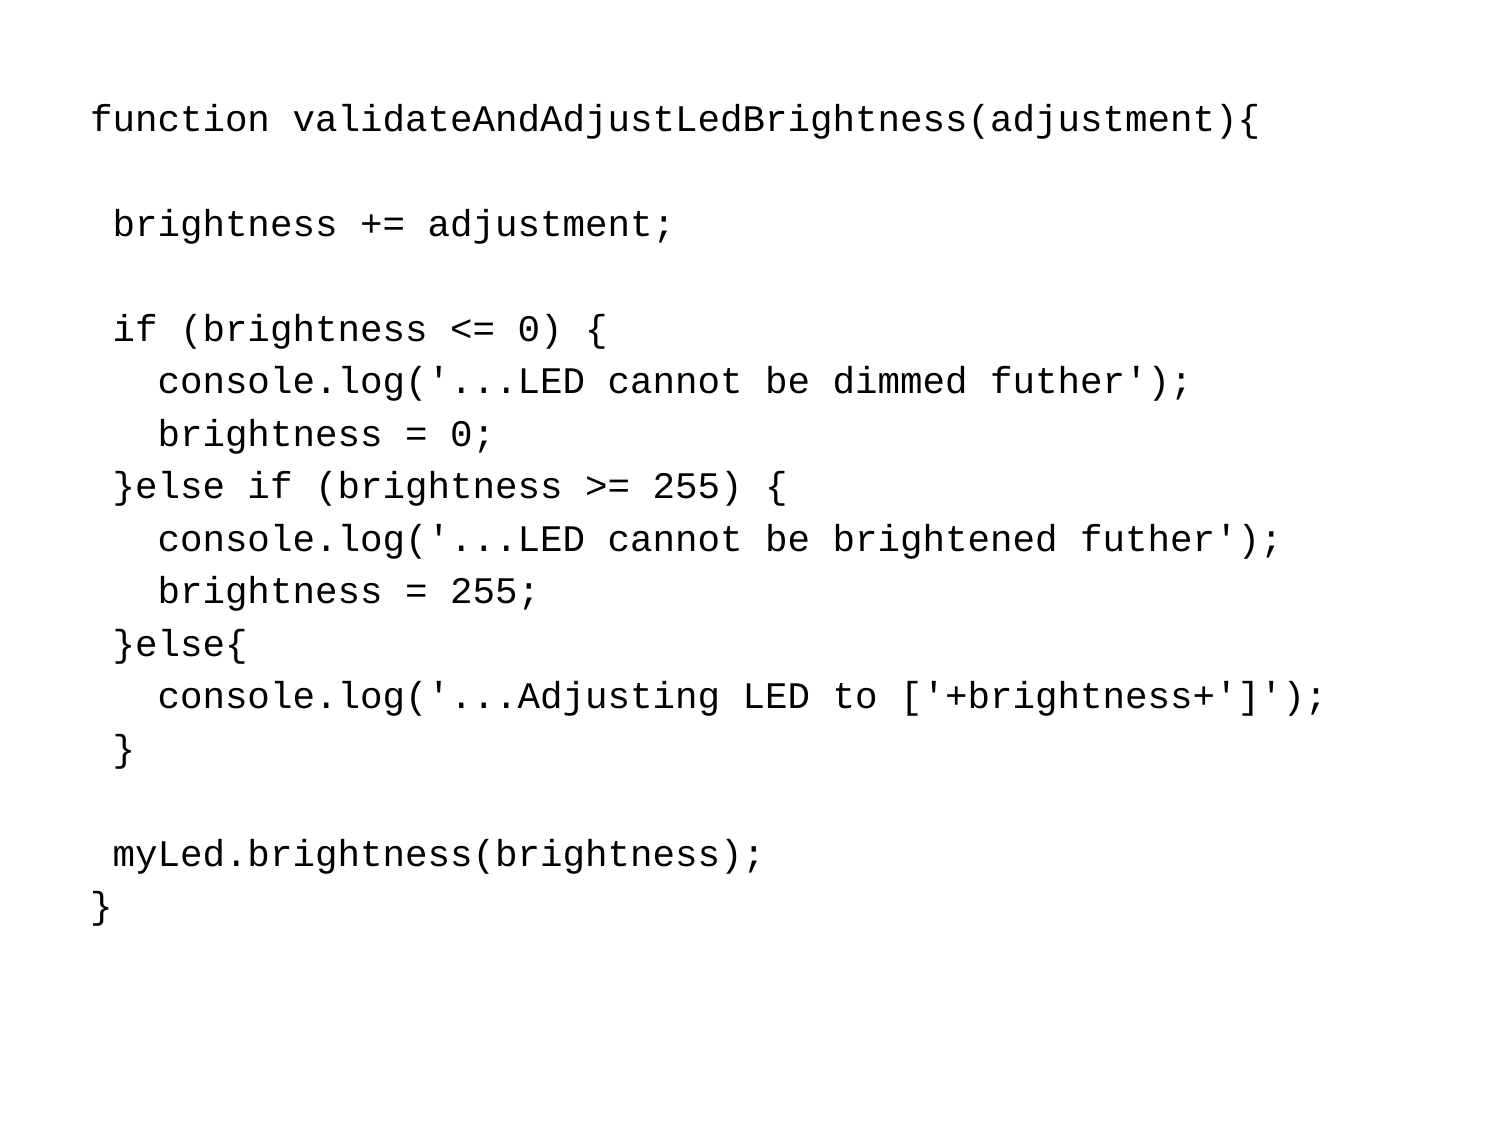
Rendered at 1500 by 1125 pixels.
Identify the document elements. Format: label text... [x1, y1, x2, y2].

list function validateAndAdjustLedBrightness(adjustment){ brightness += adjustment; if (brightness <= 0) { console.log('...LED cannot be dimmed futher'); brightness = 0; }else if (brightness >= 255) { console.log('...LED cannot be brightened futher'); brightness = 255; }else{ console.log('...Adjusting LED to ['+brightness+']'); } myLed.brightness(brightness); } [75, 86, 1425, 1018]
